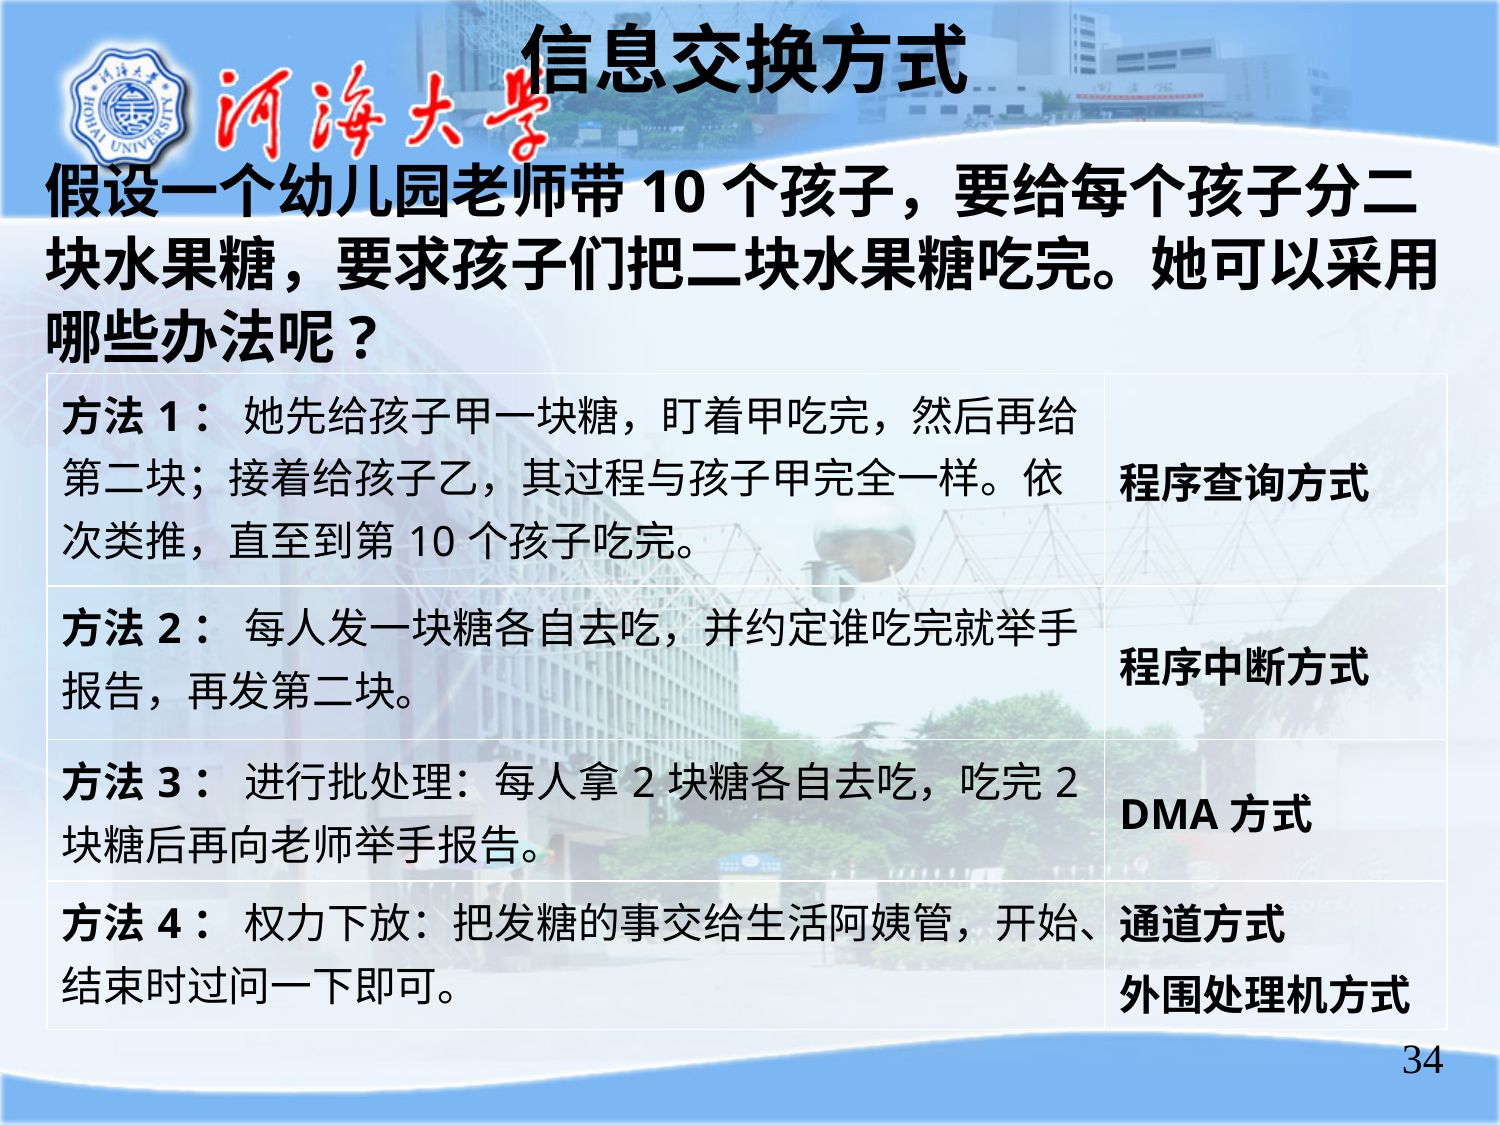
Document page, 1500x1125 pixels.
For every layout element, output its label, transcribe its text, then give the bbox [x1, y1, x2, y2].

text_box 假设一个幼儿园老师带10个孩子，要给每个孩子分二块水果糖，要求孩子们把二块水果糖吃完。她可以采用哪些办法呢? [29, 143, 1481, 378]
table_header 程序查询方式 [1105, 374, 1446, 585]
slide_number 34 [1108, 1024, 1460, 1103]
table_cell DMA方式 [1105, 740, 1446, 880]
table_cell 程序中断方式 [1105, 587, 1446, 739]
table_cell 通道方式 外围处理机方式 [1105, 882, 1446, 1029]
table_header 方法1： 她先给孩子甲一块糖，盯着甲吃完，然后再给第二块；接着给孩子乙，其过程与孩子甲完全一样。依次类推，直至到第10个孩子吃完。 [48, 374, 1104, 585]
table_cell 方法3： 进行批处理：每人拿2块糖各自去吃，吃完2块糖后再向老师举手报告。 [48, 740, 1104, 880]
picture [0, 0, 1500, 1125]
table_cell 方法4： 权力下放：把发糖的事交给生活阿姨管，开始、结束时过问一下即可。 [48, 882, 1104, 1029]
table_cell 方法2： 每人发一块糖各自去吃，并约定谁吃完就举手报告，再发第二块。 [48, 587, 1104, 739]
text_box 信息交换方式 [504, 5, 985, 110]
